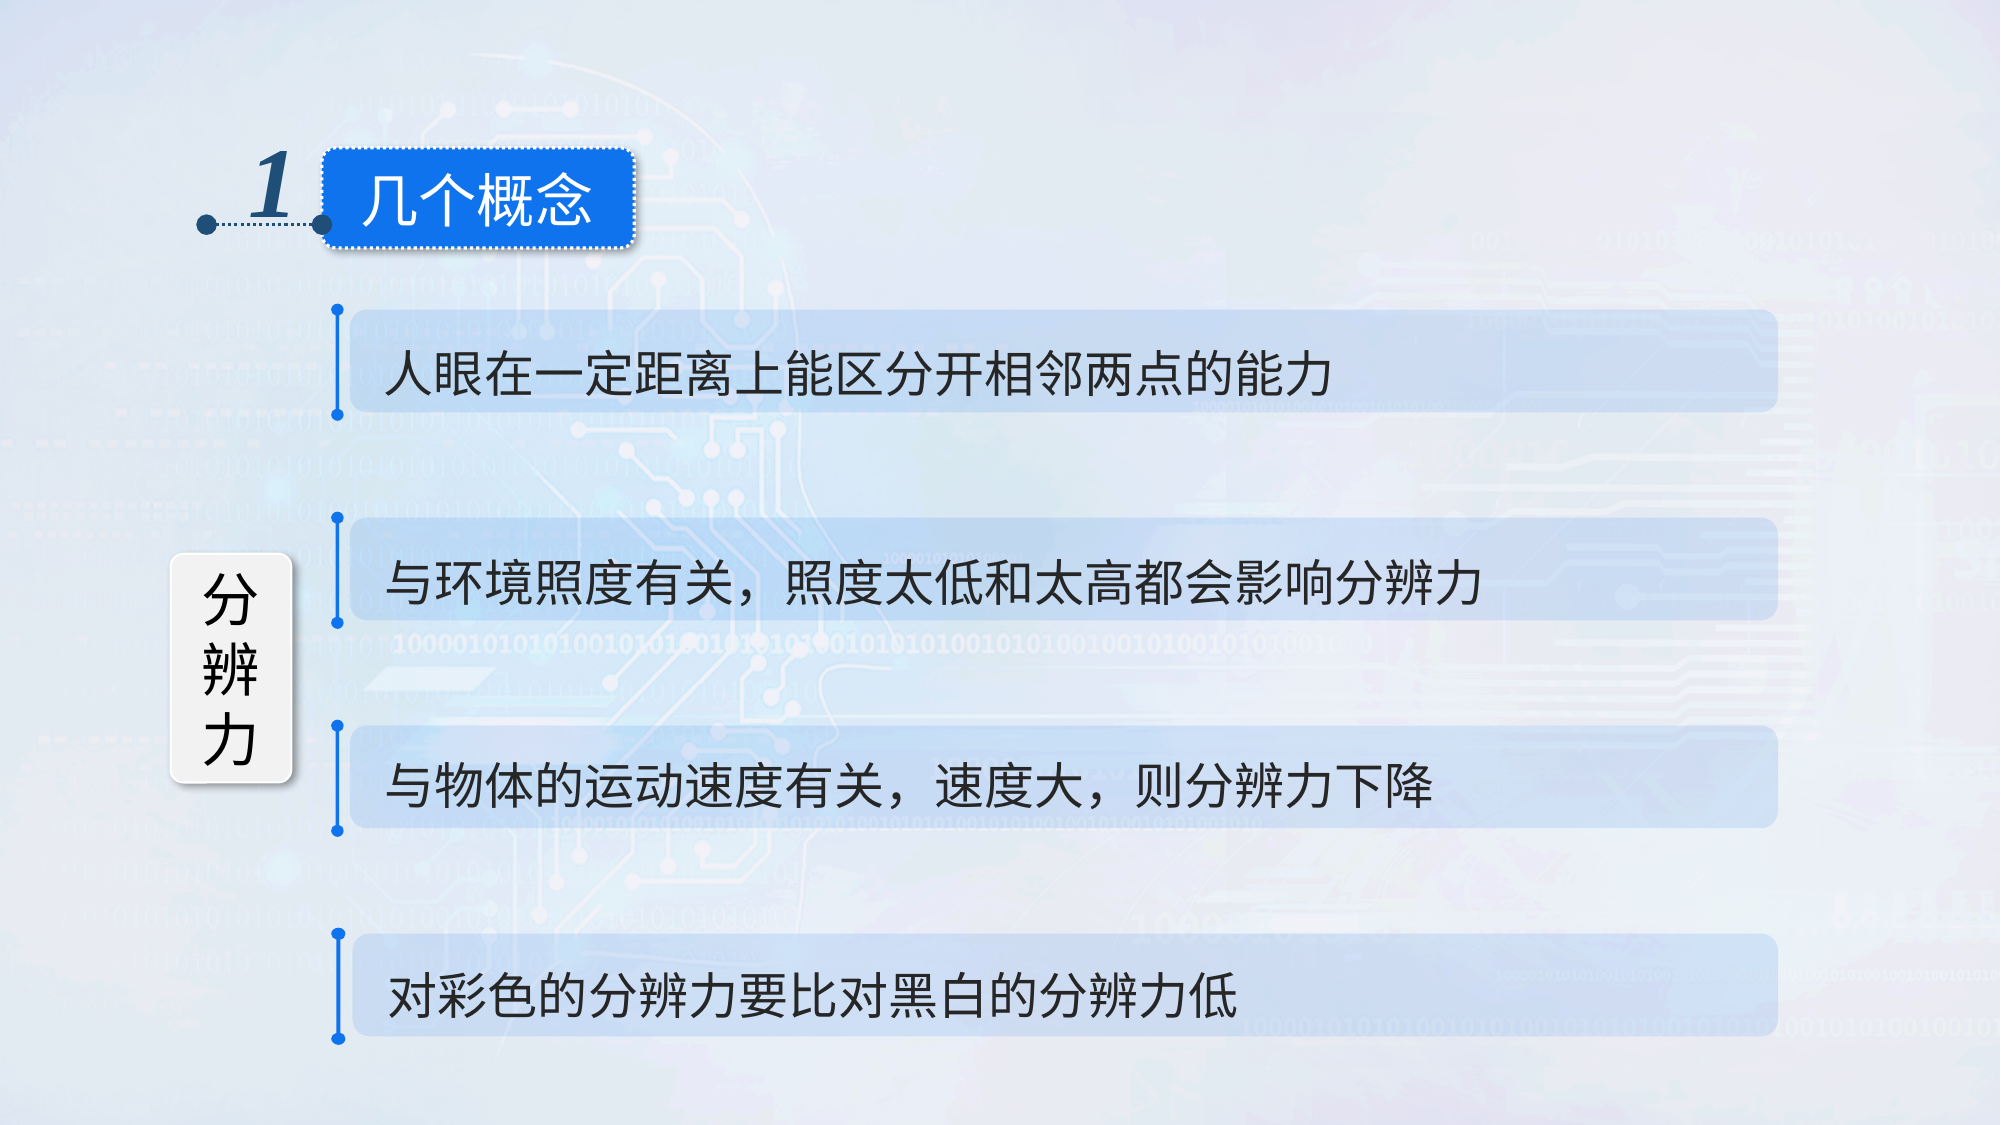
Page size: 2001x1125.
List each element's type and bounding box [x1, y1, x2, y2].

text_box [331, 511, 1779, 629]
picture [0, 0, 2000, 1125]
text_box [206, 110, 635, 248]
text_box [331, 303, 1779, 421]
text_box [170, 553, 292, 784]
text_box [331, 716, 1779, 837]
text_box [331, 927, 1779, 1045]
